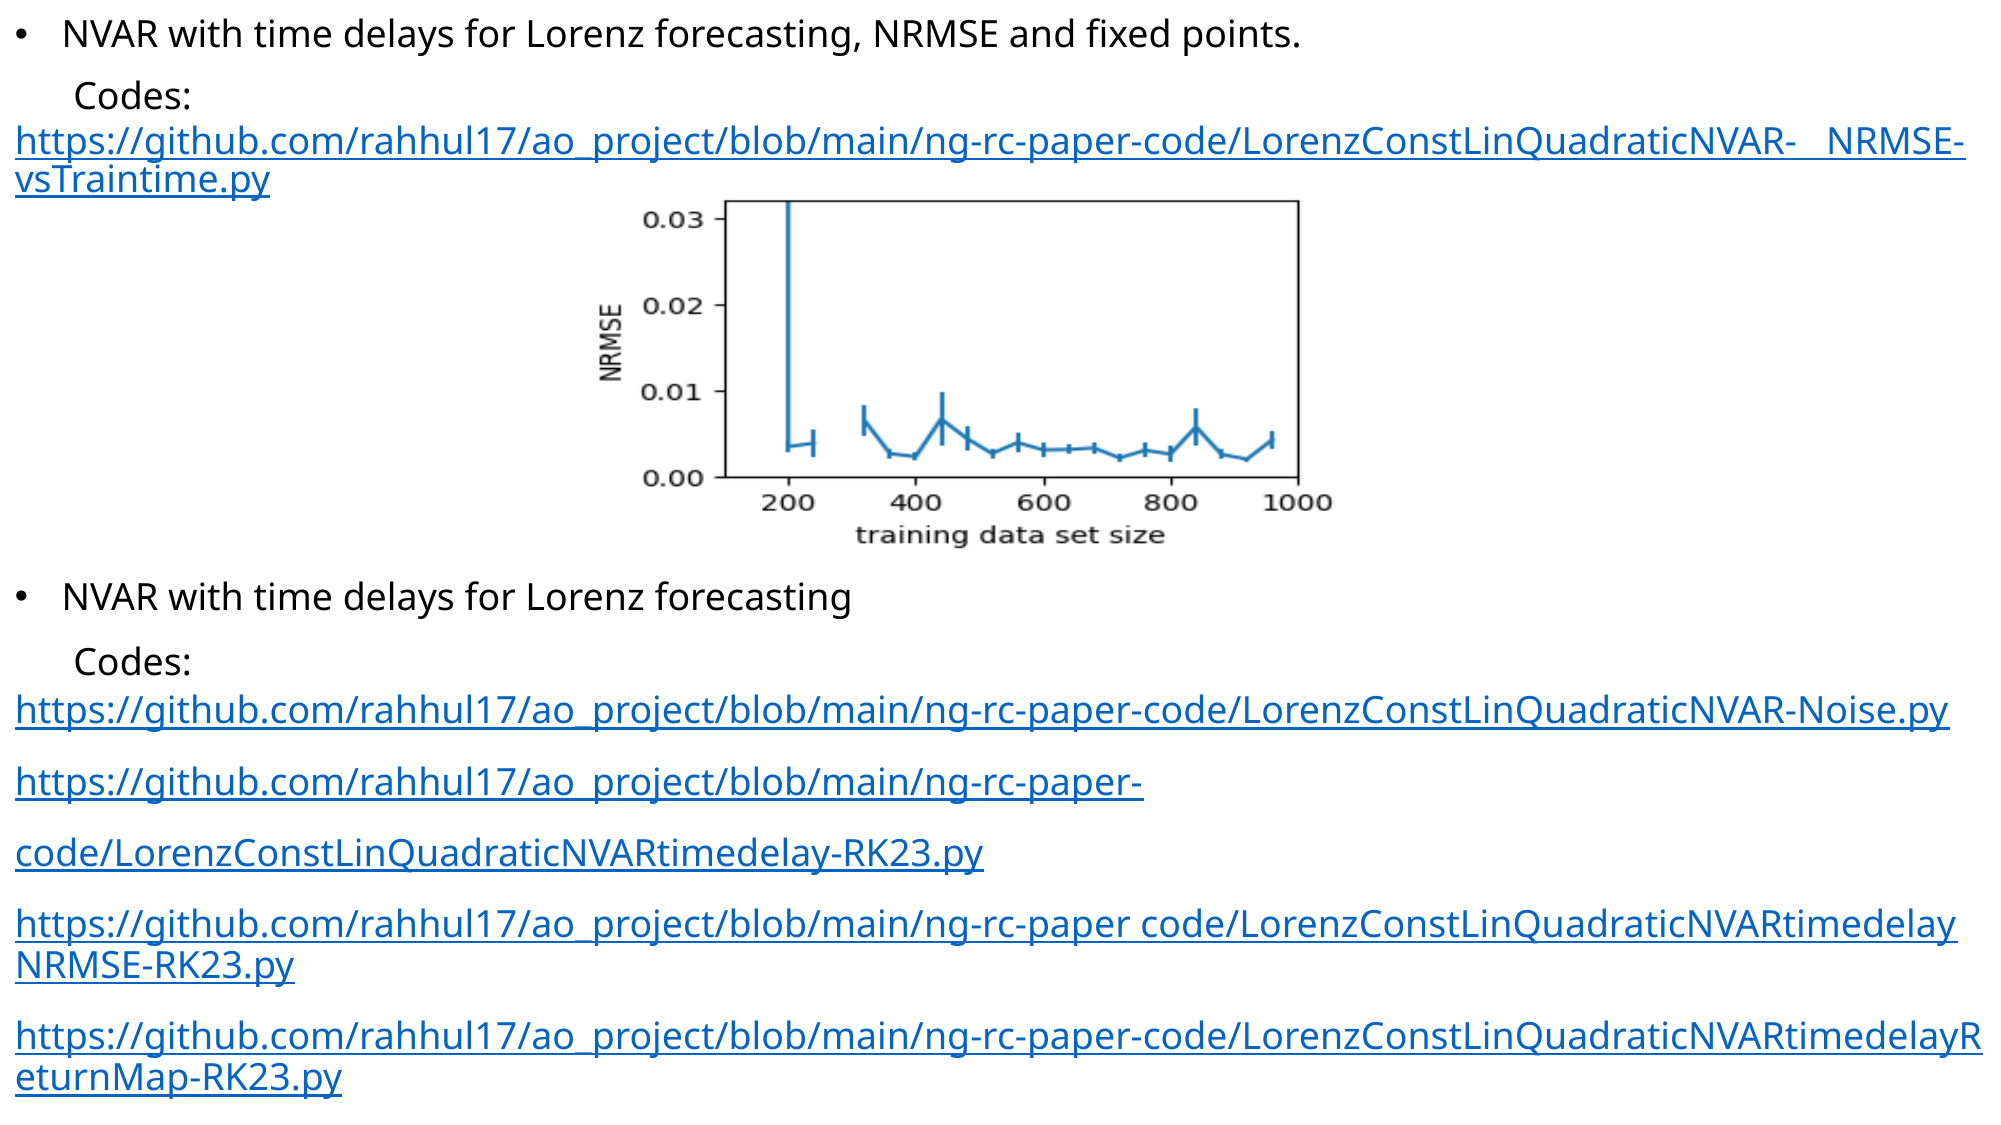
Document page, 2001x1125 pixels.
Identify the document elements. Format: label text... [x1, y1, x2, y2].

text_box NVAR with time delays for Lorenz forecasting, NRMSE and fixed points. Codes: https://github.com/rahhul17/ao_project/blob/main/ng-rc-paper-code/LorenzConstLinQuadraticNVAR- NRMSE-vsTraintime.py [0, 0, 2000, 266]
picture [577, 186, 1355, 563]
text_box NVAR with time delays for Lorenz forecasting Codes: https://github.com/rahhul17/ao_project/blob/main/ng-rc-paper-code/LorenzConstLinQuadraticNVAR-Noise.py https://github.com/rahhul17/ao_project/blob/main/ng-rc-paper- code/LorenzConstLinQuadraticNVARtimedelay-RK23.py https://github.com/rahhul17/ao_project/blob/main/ng-rc-paper code/LorenzConstLinQuadraticNVARtimedelayNRMSE-RK23.py https://github.com/rahhul17/ao_project/blob/main/ng-rc-paper-code/LorenzConstLinQuadraticNVARtimedelayReturnMap-RK23.py [0, 562, 2000, 1078]
